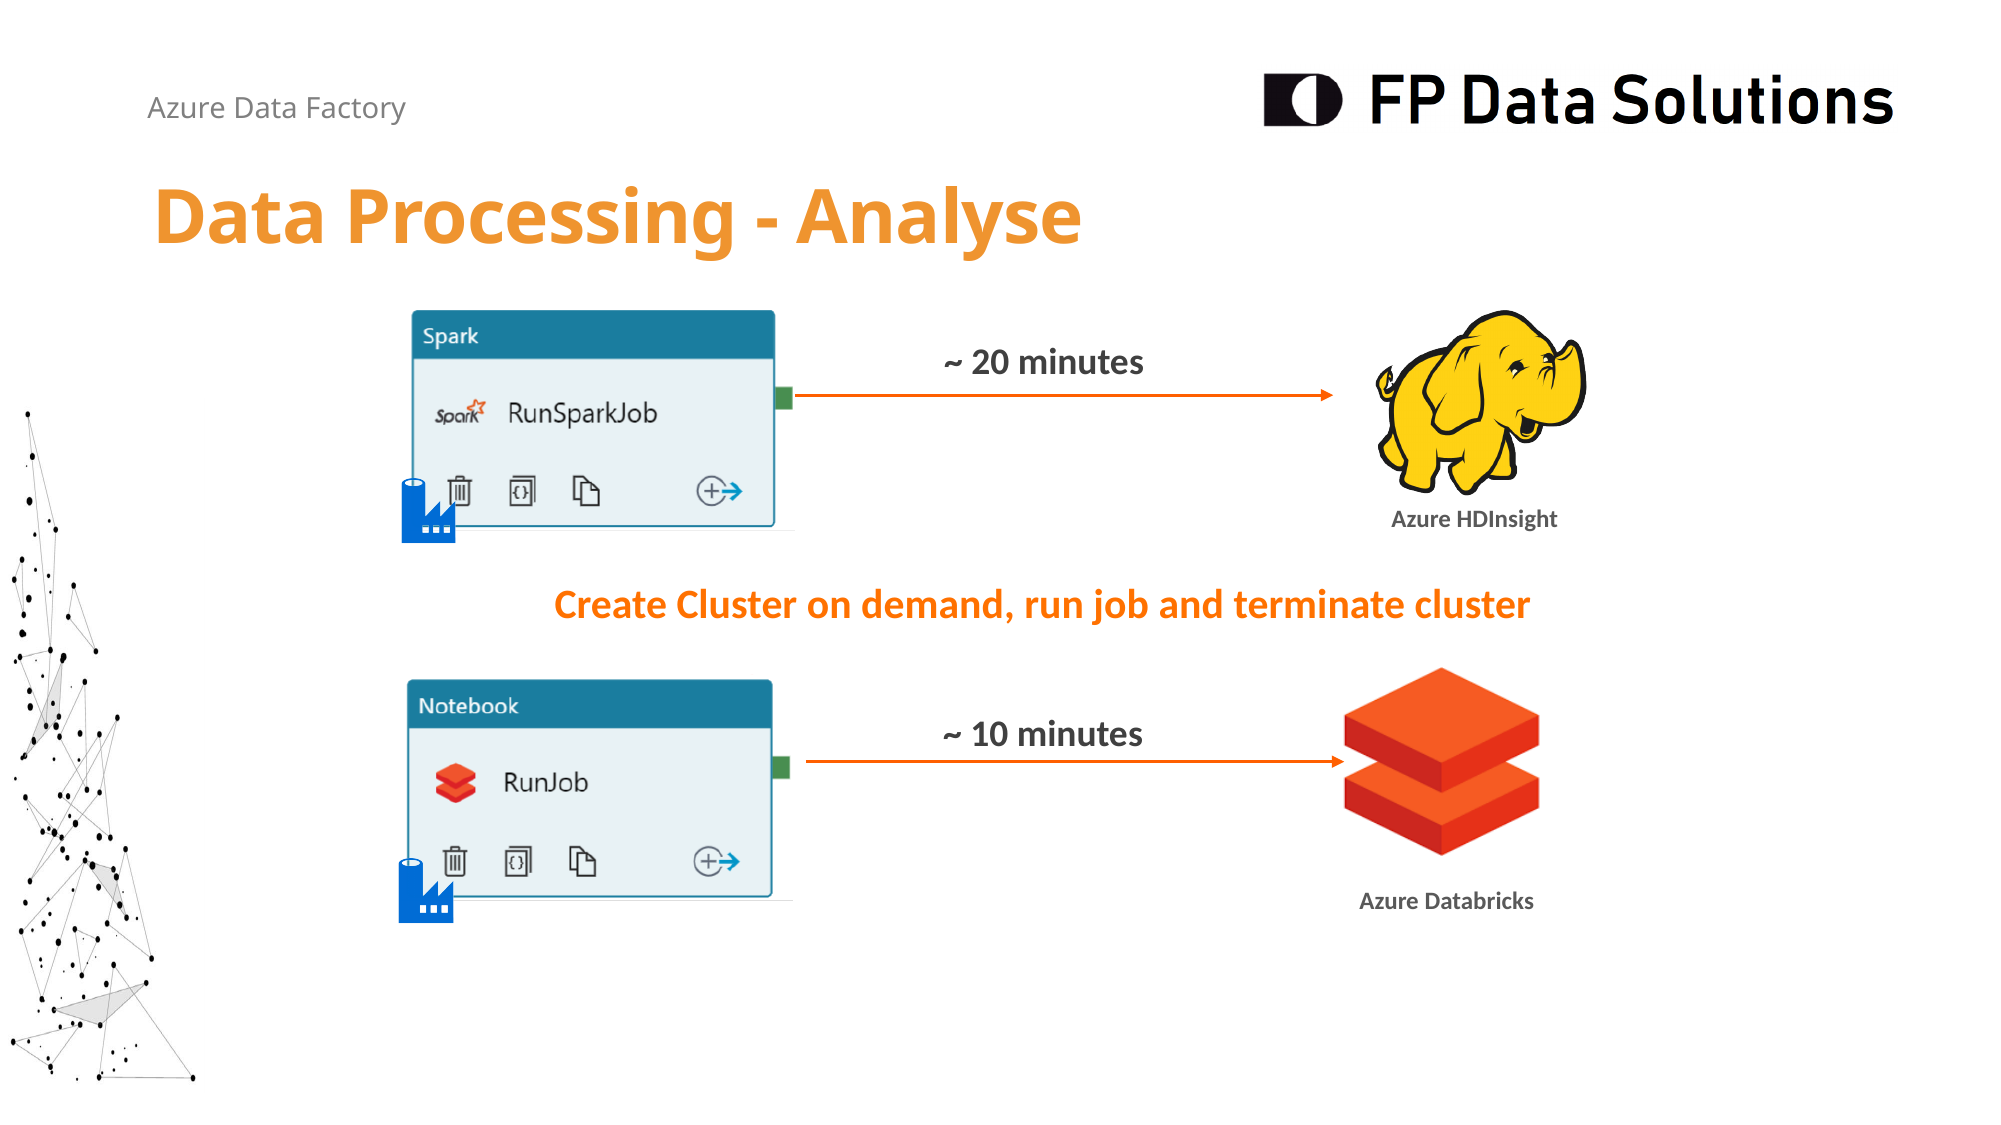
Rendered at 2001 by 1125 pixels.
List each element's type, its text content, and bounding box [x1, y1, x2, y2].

text_box ~ 20 minutes [929, 329, 1160, 390]
picture [0, 398, 205, 1093]
text_box Create Cluster on demand, run job and terminate cluster [539, 569, 1547, 635]
text_box ~ 10 minutes [928, 701, 1159, 761]
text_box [1375, 282, 1587, 542]
picture [397, 674, 793, 926]
picture [399, 306, 795, 545]
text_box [1279, 666, 1614, 924]
picture [1257, 64, 1898, 133]
list Data Processing - Analyse [137, 171, 1113, 290]
